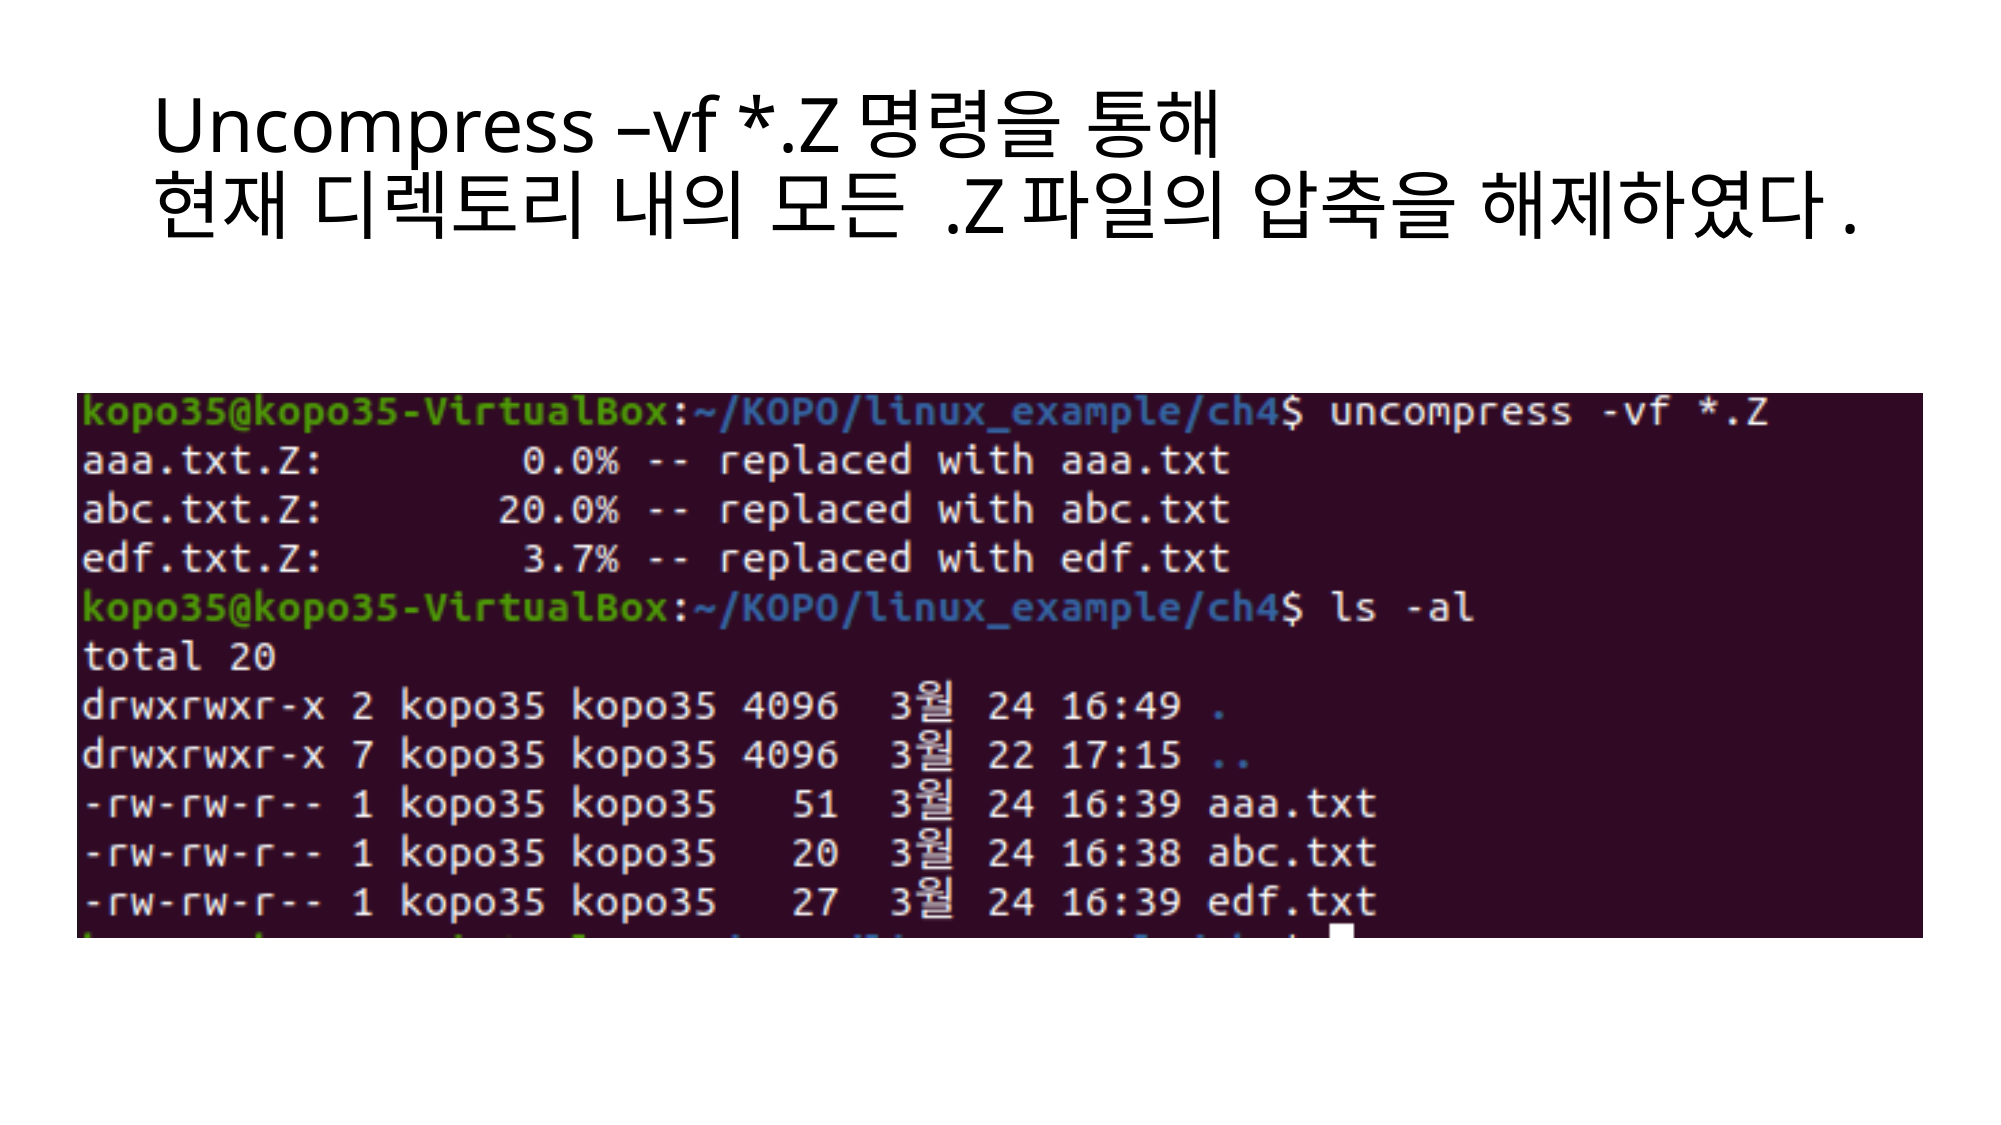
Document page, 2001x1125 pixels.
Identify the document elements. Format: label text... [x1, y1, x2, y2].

title Uncompress –vf *.Z명령을 통해 현재 디렉토리 내의 모든 .Z파일의 압축을 해제하였다. [137, 59, 1863, 278]
picture [76, 393, 1923, 938]
